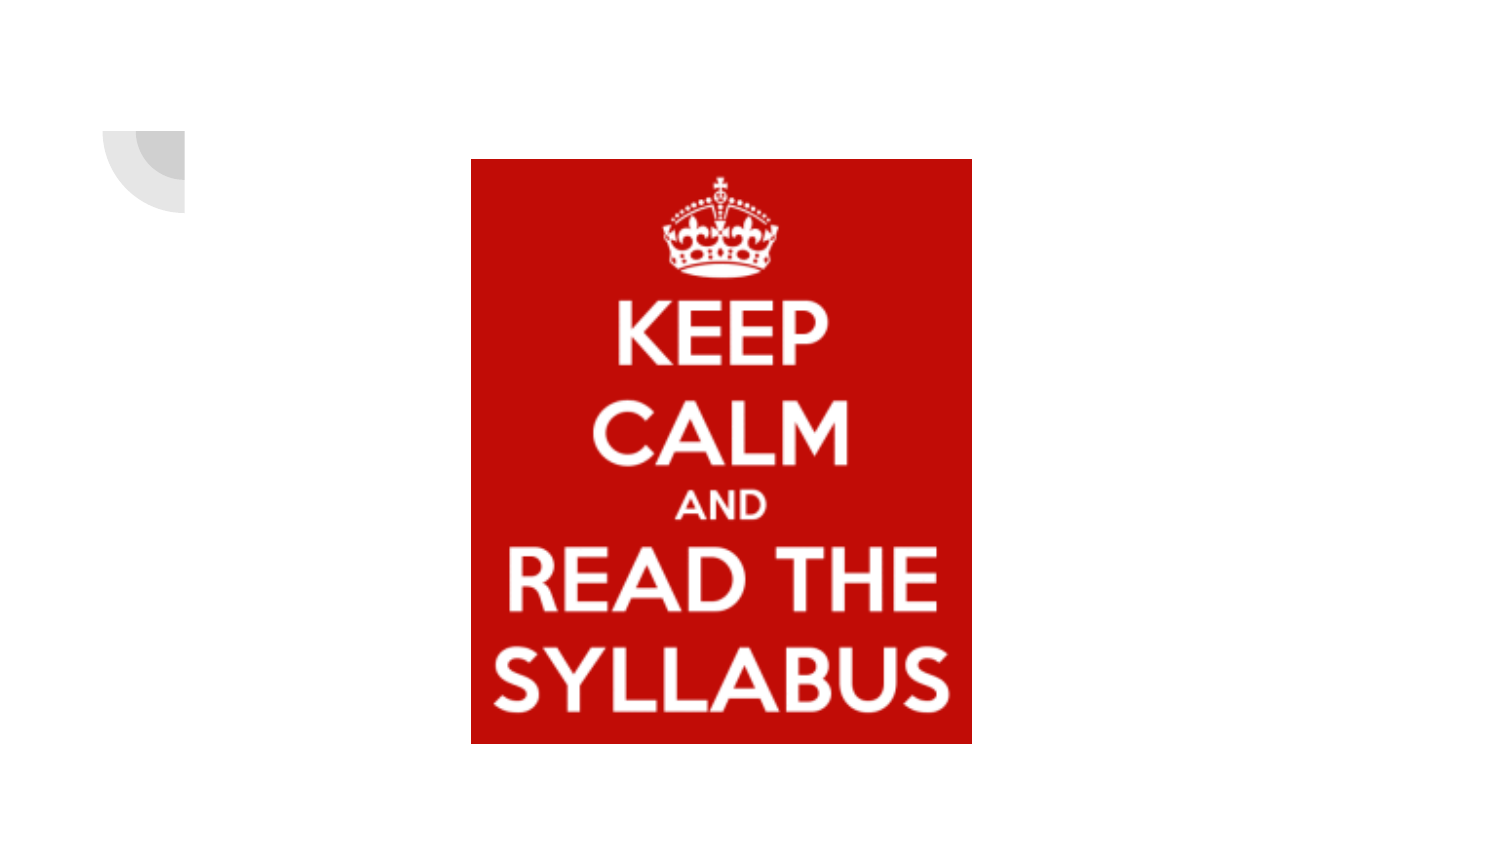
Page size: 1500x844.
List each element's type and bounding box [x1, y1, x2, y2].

picture [470, 159, 972, 744]
